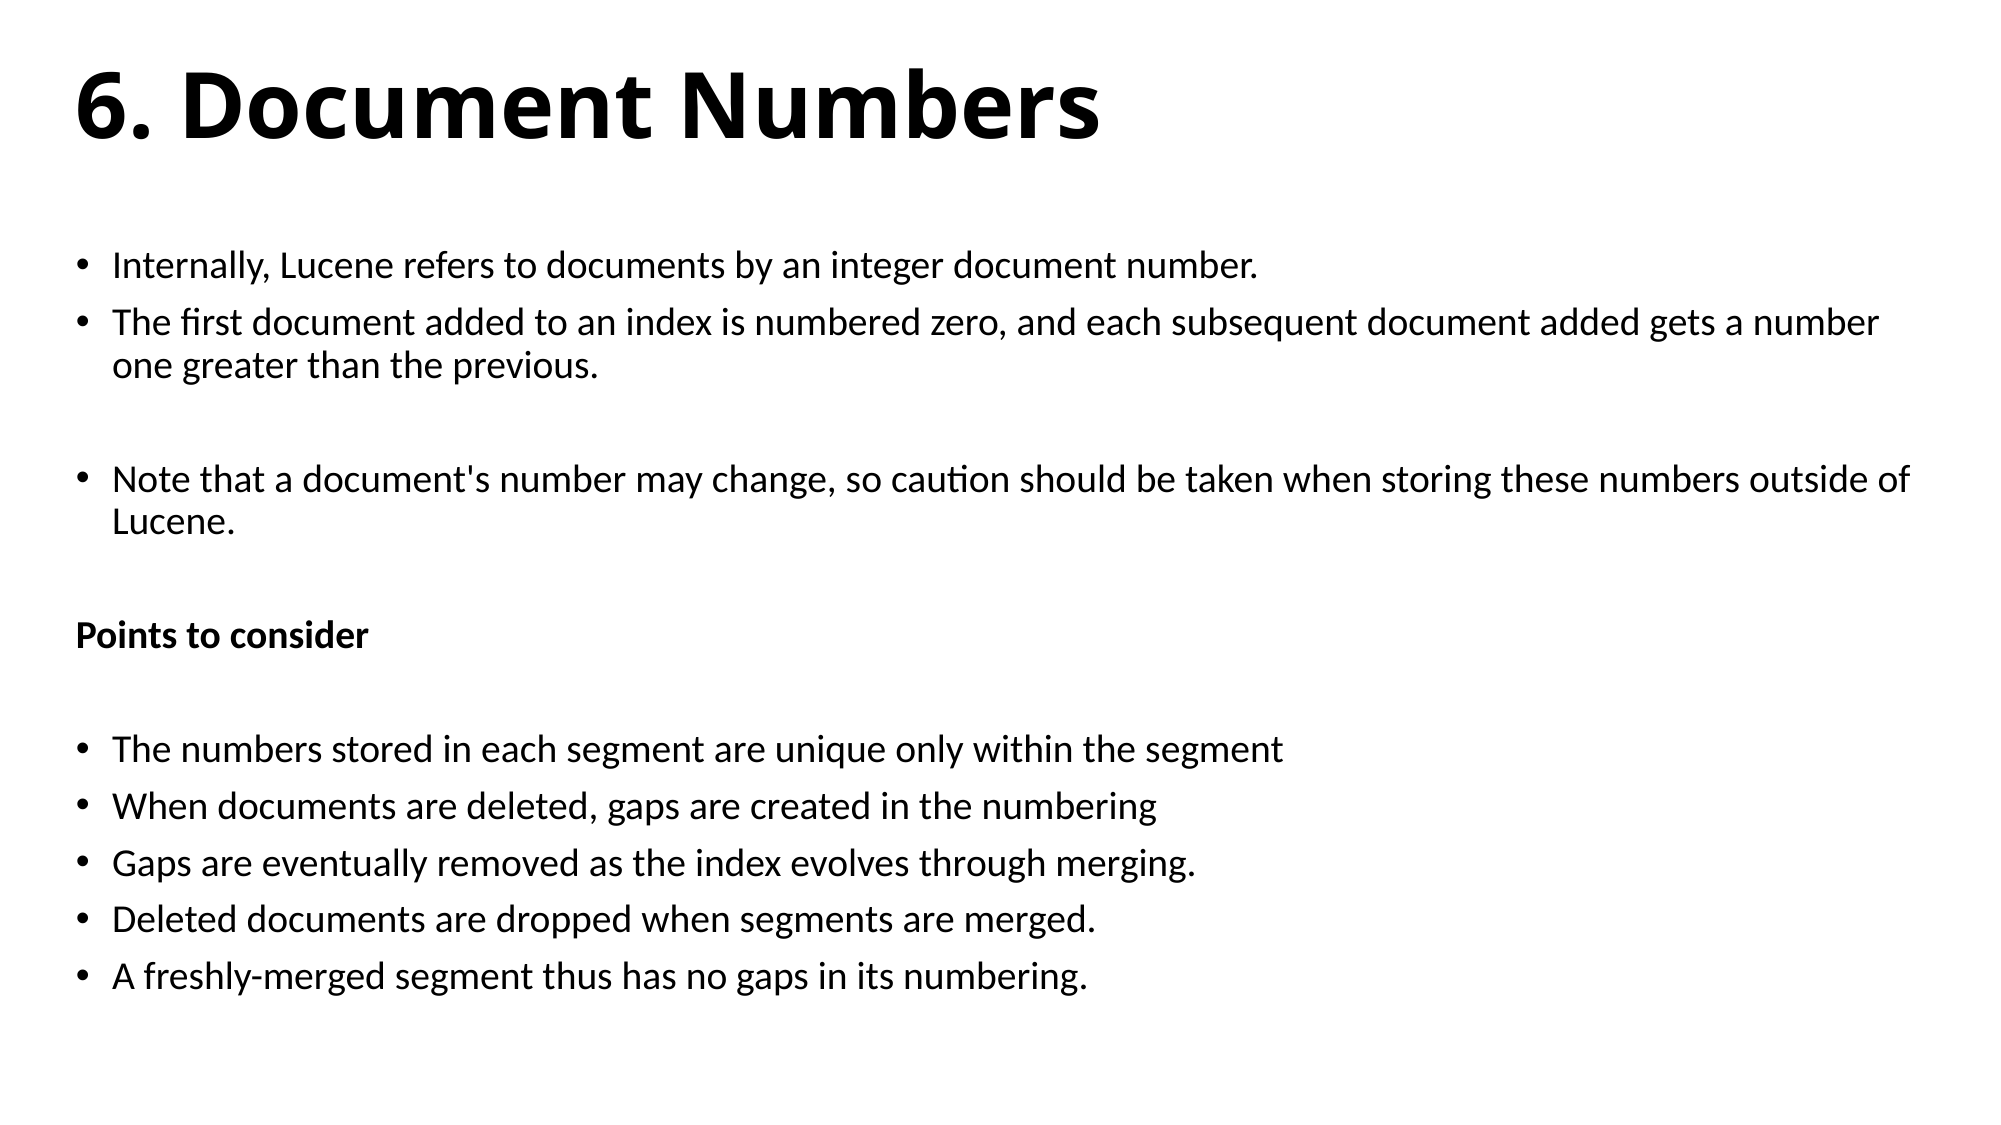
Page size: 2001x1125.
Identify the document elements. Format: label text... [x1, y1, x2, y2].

list Internally, Lucene refers to documents by an integer document number. The first document added to an index is numbered zero, and each subsequent document added gets a number one greater than the previous. Note that a document's number may change, so caution should be taken when storing these numbers outside of Lucene. Points to consider The numbers stored in each segment are unique only within the segment When documents are deleted, gaps are created in the numbering Gaps are eventually removed as the index evolves through merging. Deleted documents are dropped when segments are merged. A freshly-merged segment thus has no gaps in its numbering. [60, 237, 1945, 1014]
title 6. Document Numbers [60, 0, 1945, 218]
